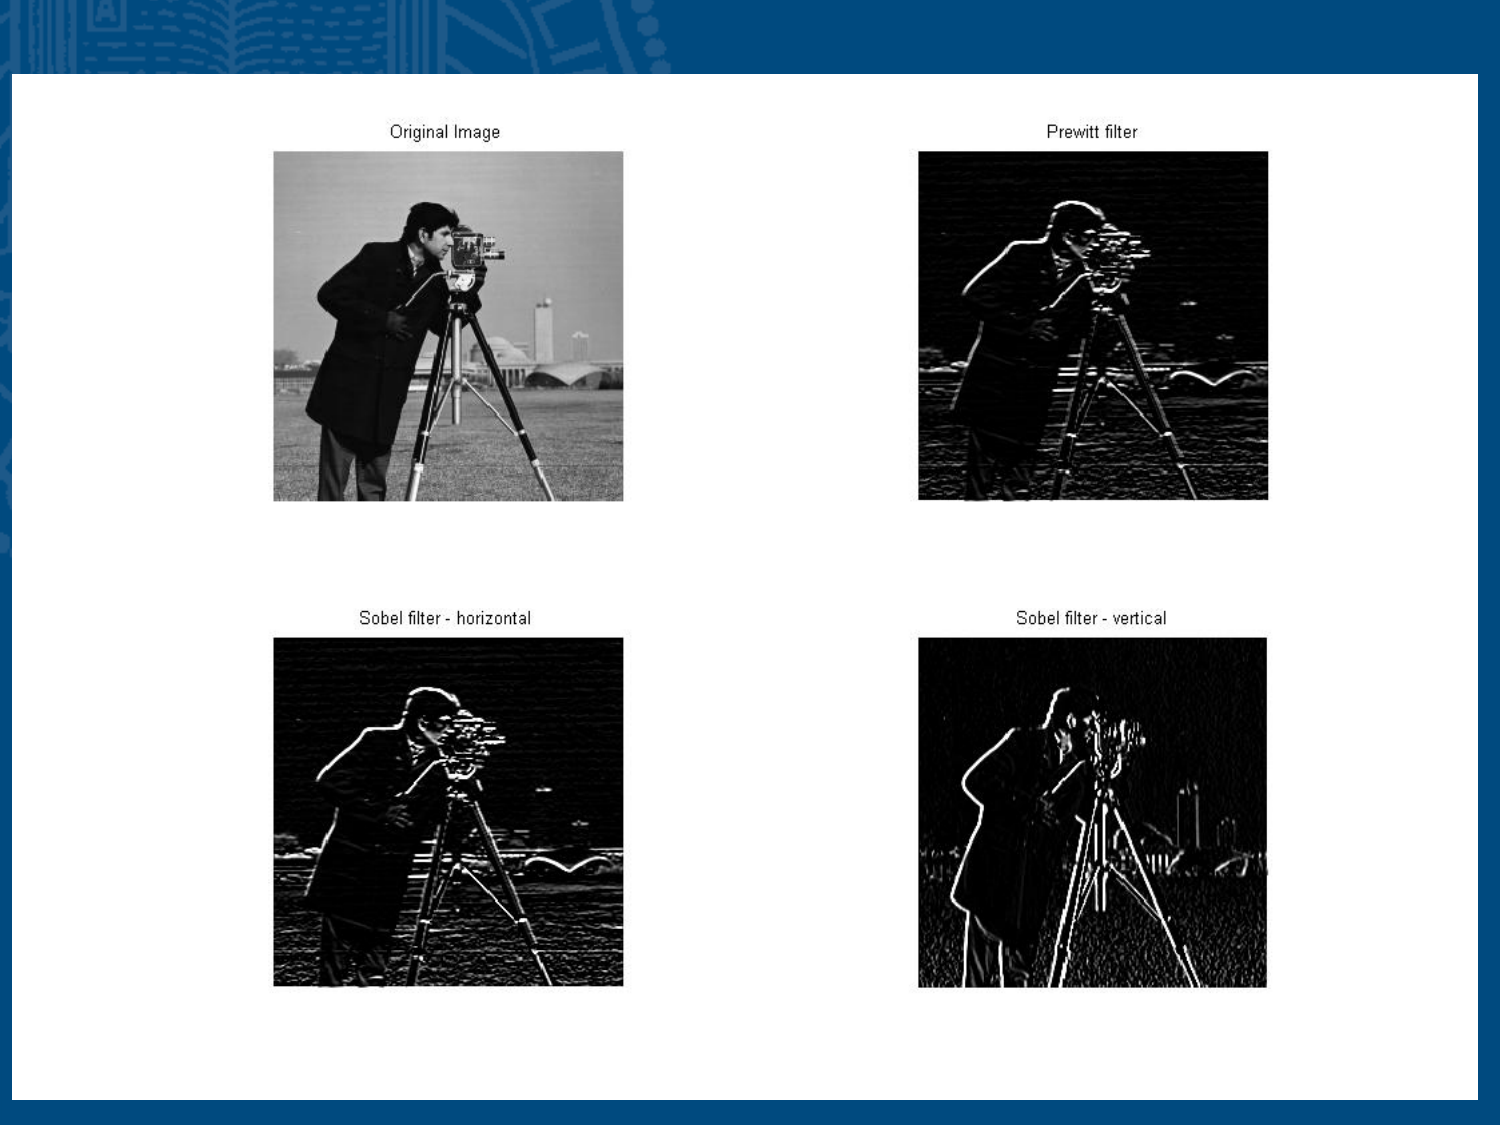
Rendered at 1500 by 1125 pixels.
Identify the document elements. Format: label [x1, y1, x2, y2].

picture [0, 0, 1500, 1125]
list [12, 74, 1479, 1101]
